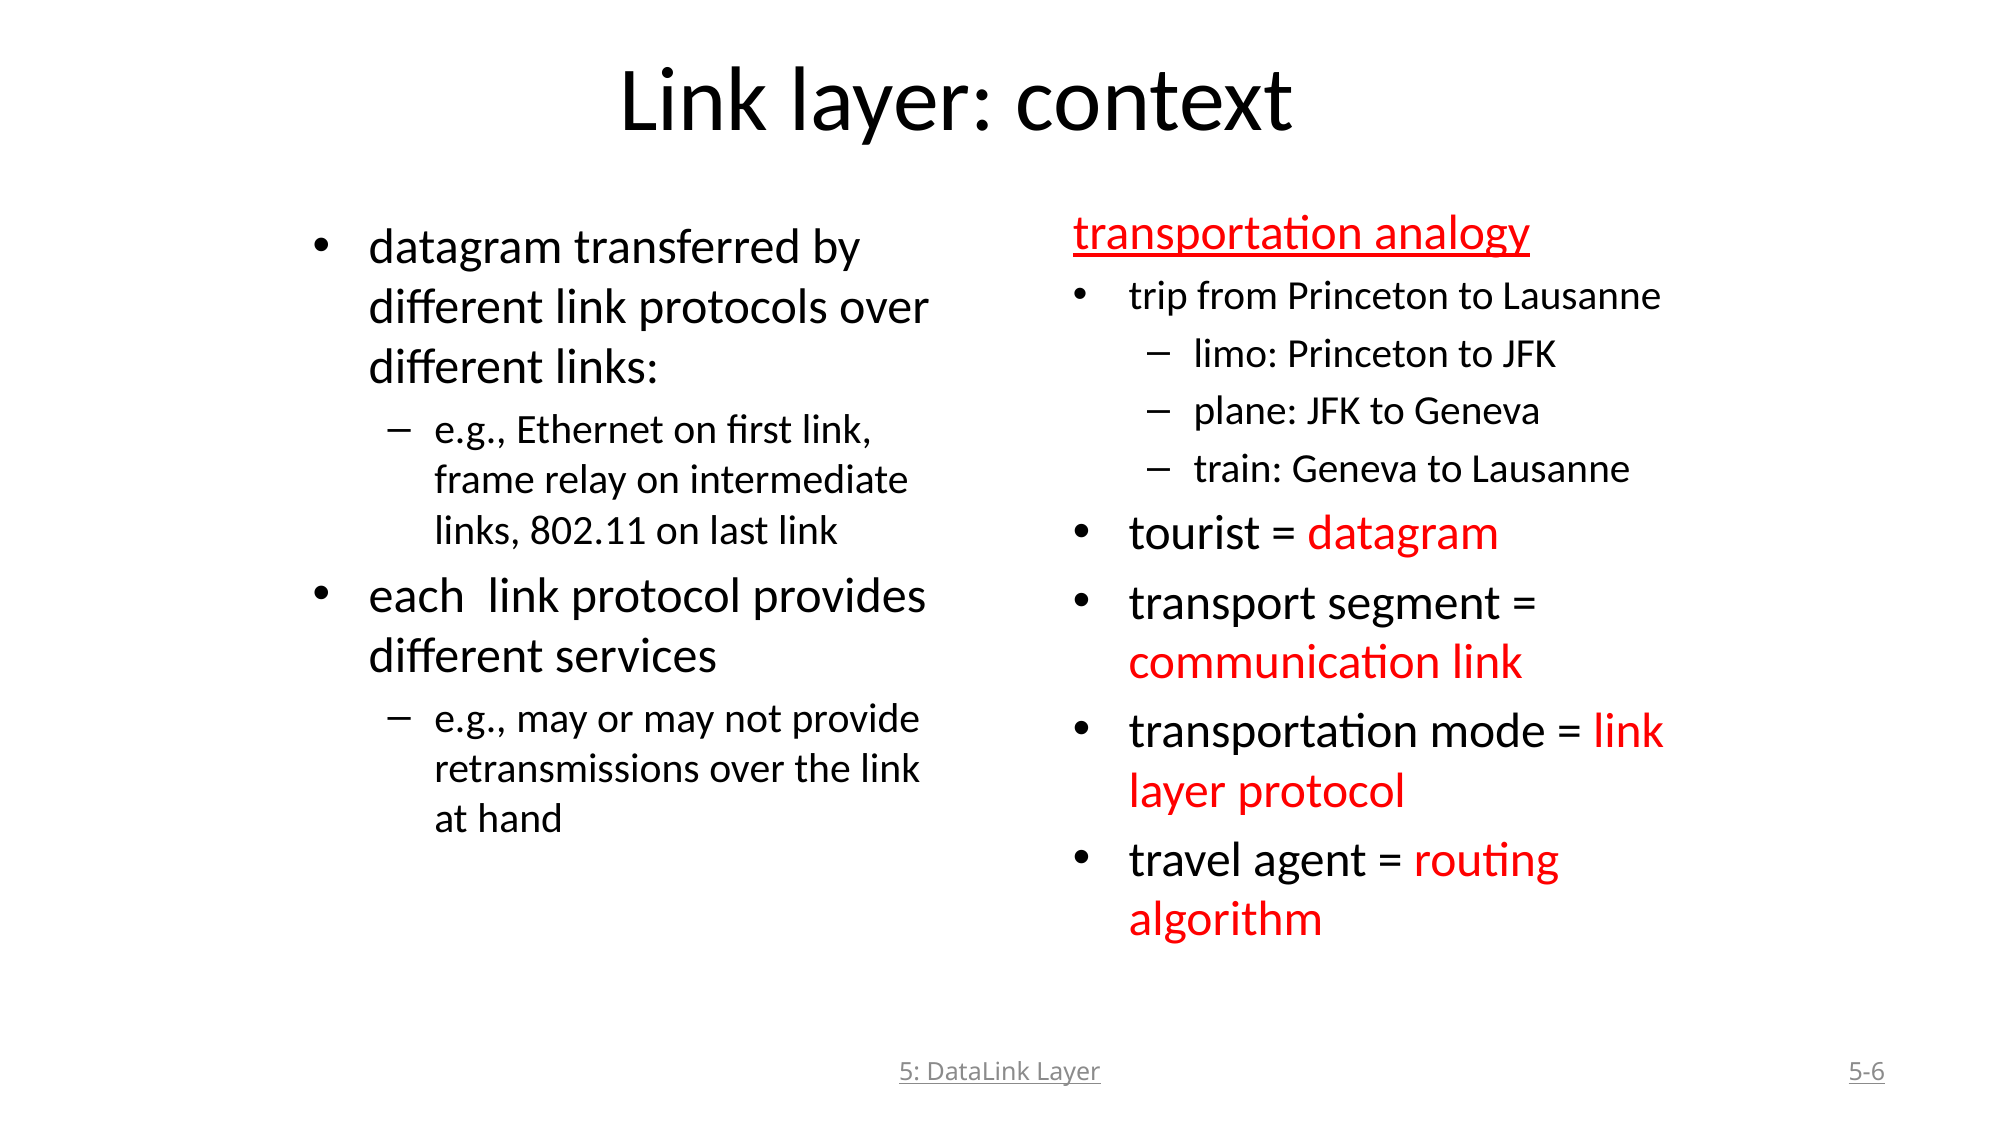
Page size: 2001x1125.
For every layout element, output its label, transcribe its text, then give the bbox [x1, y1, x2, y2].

title Link layer: context [319, 0, 1595, 188]
list datagram transferred by different link protocols over different links: e.g., Ethernet on first link, frame relay on intermediate links, 802.11 on last link each link protocol provides different services e.g., may or may not provide retransmissions over the link at hand [297, 206, 979, 969]
footer 5: DataLink Layer [683, 1042, 1317, 1103]
list transportation analogy trip from Princeton to Lausanne limo: Princeton to JFK plane: JFK to Geneva train: Geneva to Lausanne tourist = datagram transport segment = communication link transportation mode = link layer protocol travel agent = routing algorithm [1057, 193, 1745, 956]
slide_number 5-6 [1433, 1042, 1900, 1103]
